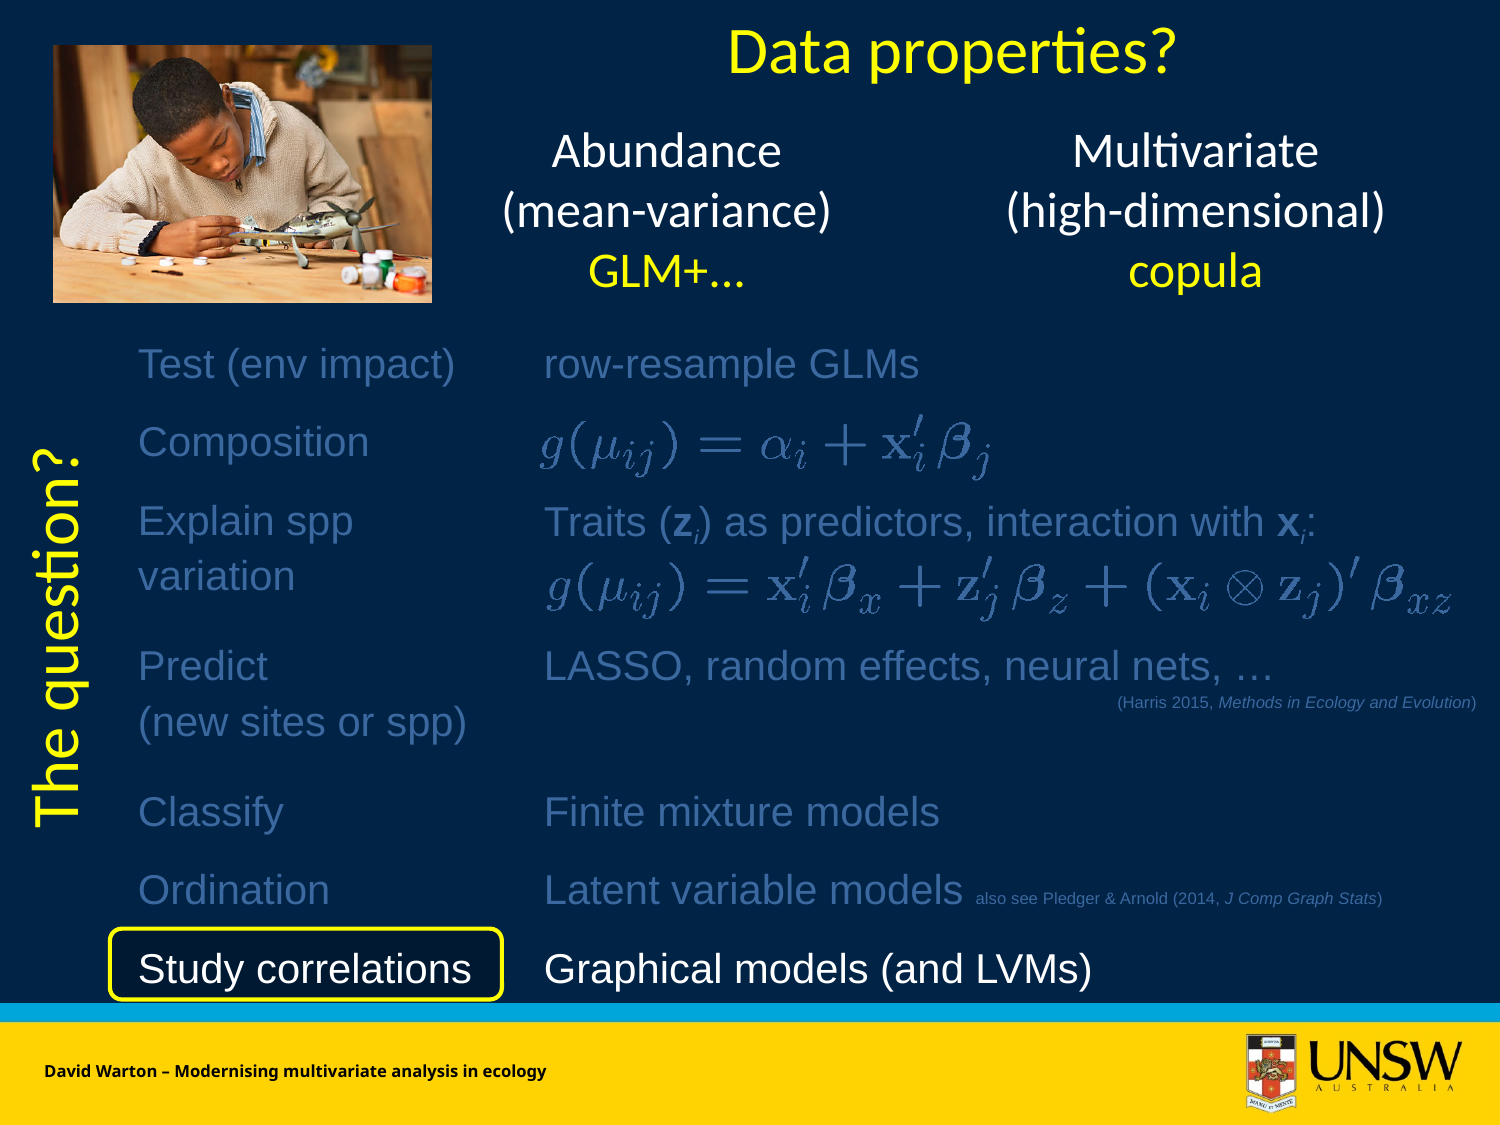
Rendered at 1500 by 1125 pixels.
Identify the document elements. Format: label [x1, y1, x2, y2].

text_box [5, 368, 132, 835]
picture [531, 544, 1471, 637]
text_box [466, 1, 1485, 374]
text_box [107, 926, 132, 1002]
picture [514, 396, 1023, 493]
picture [52, 45, 432, 303]
table_header [132, 326, 1482, 405]
picture [0, 1022, 298, 1125]
text_box [298, 727, 1500, 1125]
table_cell [132, 405, 1482, 1010]
